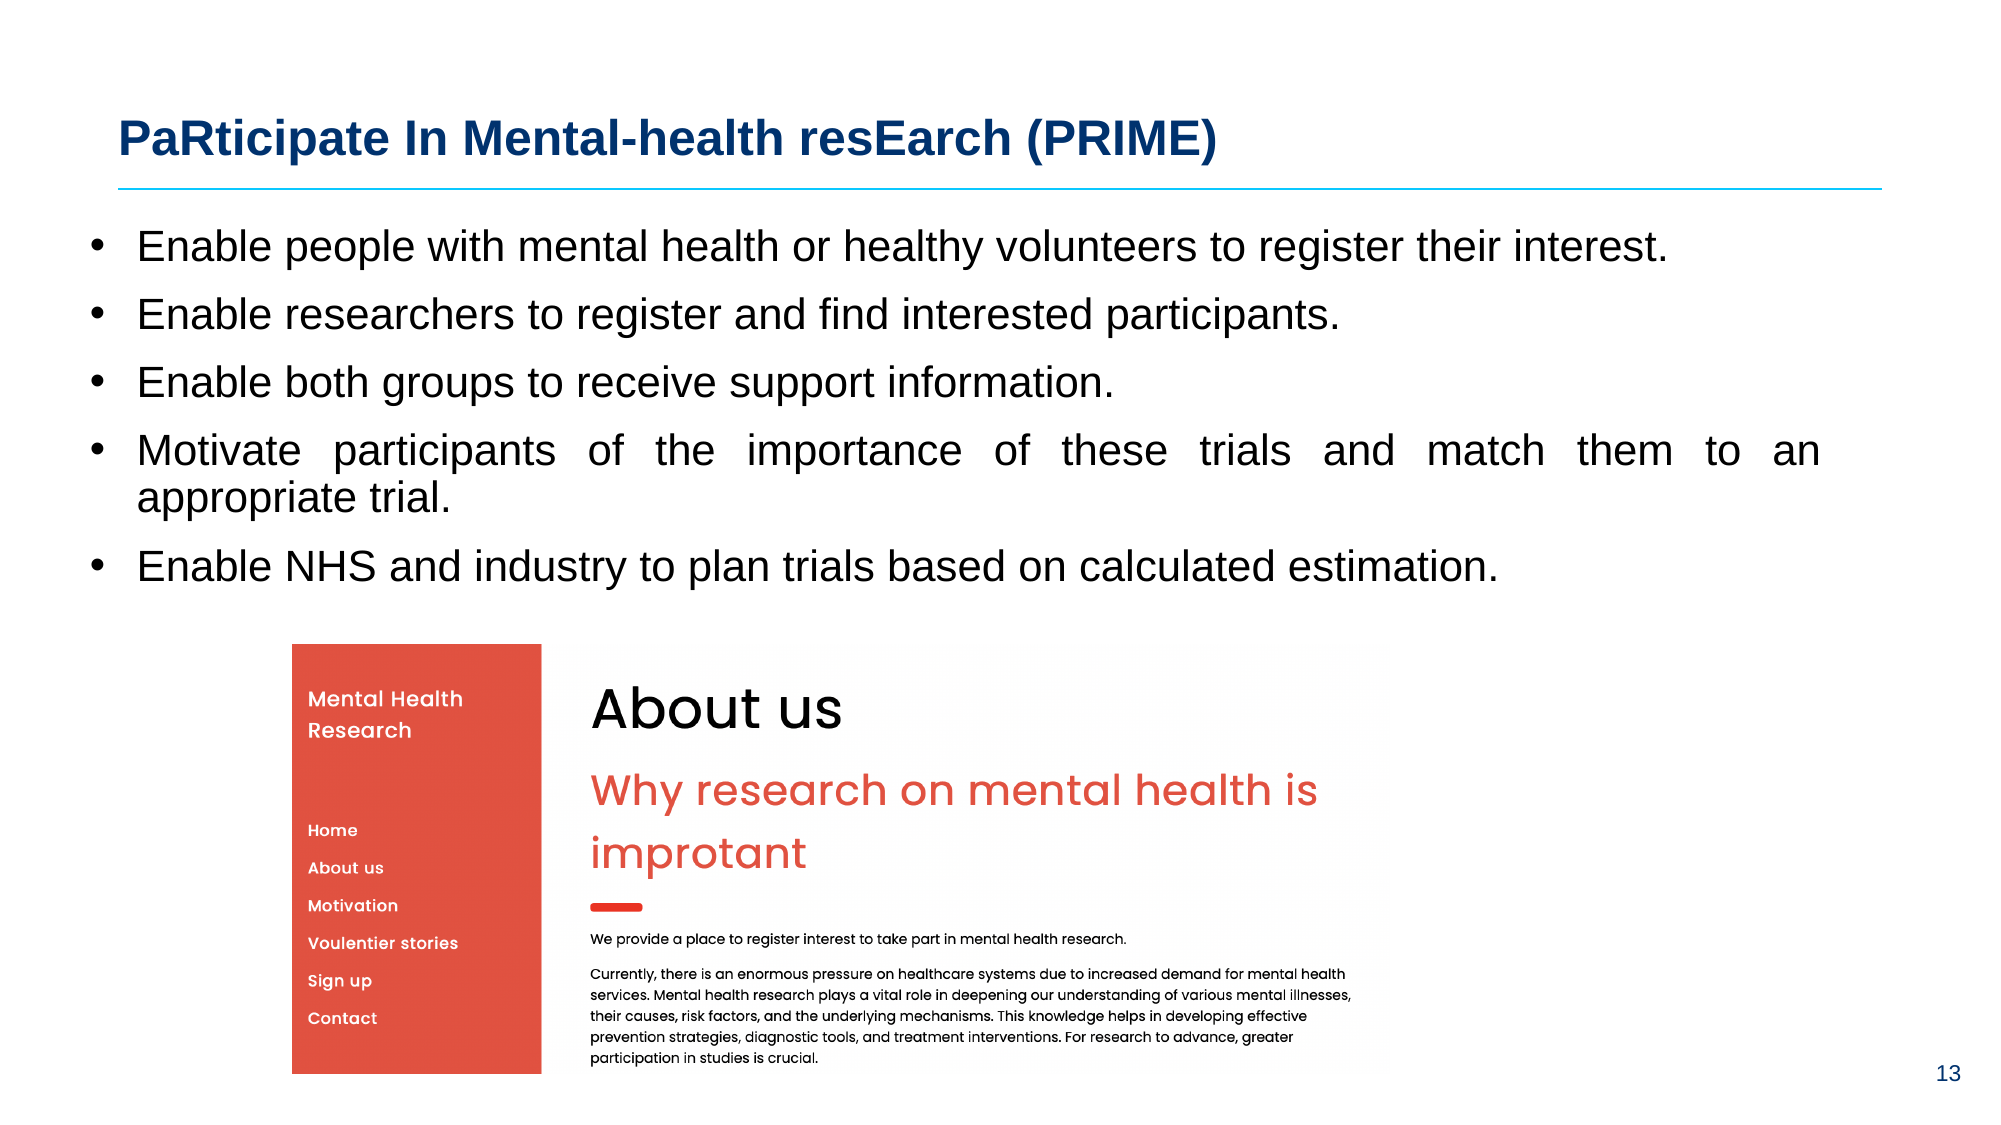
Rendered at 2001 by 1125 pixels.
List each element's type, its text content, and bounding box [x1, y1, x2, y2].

slide_number 13 [1511, 1059, 1962, 1119]
picture [292, 644, 1391, 1074]
list PaRticipate In Mental-health resEarch (PRIME) [118, 112, 1881, 187]
text_box Enable people with mental health or healthy volunteers to register their interest. Enable researchers to register and find interested participants. Enable both groups to receive support information. Motivate participants of the importance of these trials and match them to an appropriate trial. Enable NHS and industry to plan trials based on calculated estimation. [74, 216, 1838, 645]
